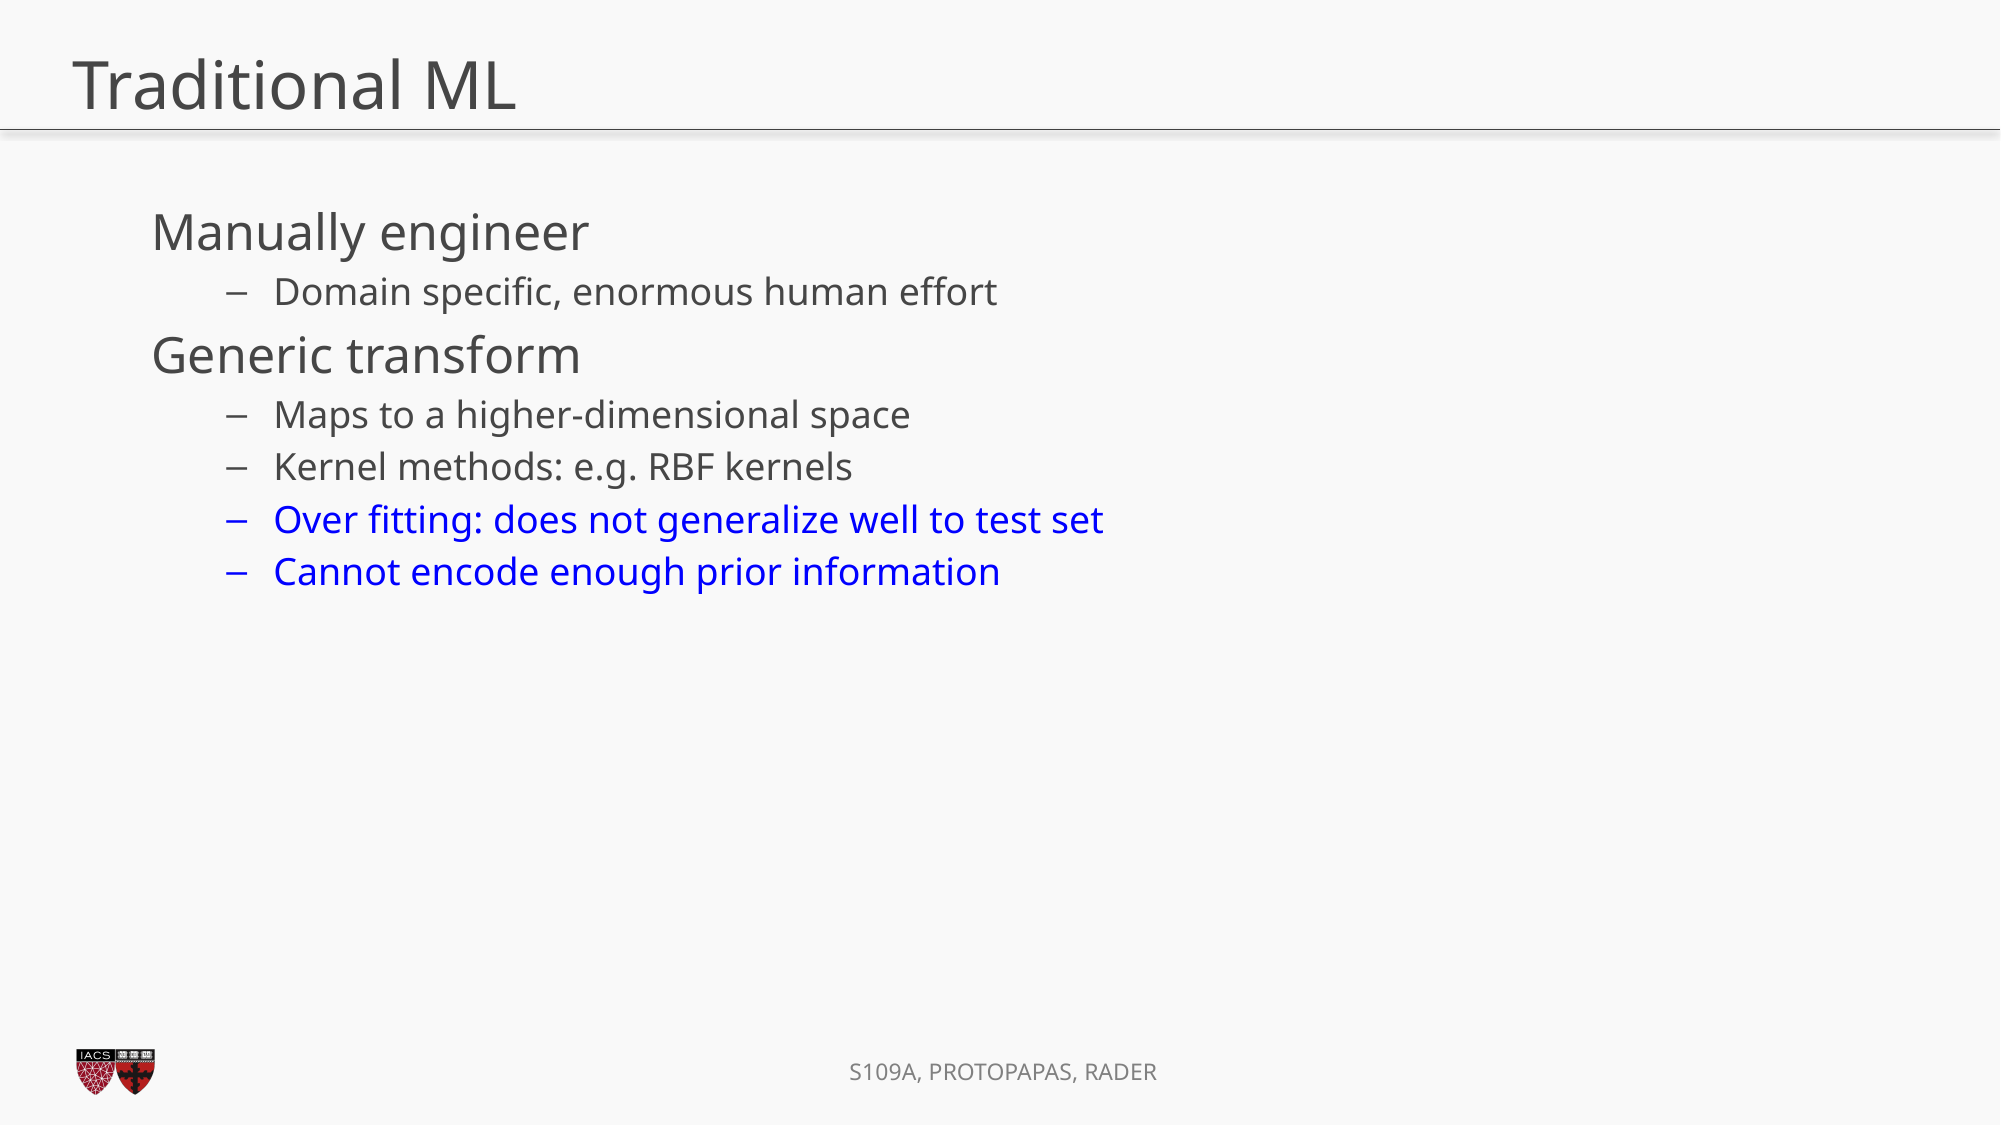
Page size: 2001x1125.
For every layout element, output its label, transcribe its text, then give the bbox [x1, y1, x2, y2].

title Traditional ML [57, 35, 1943, 162]
picture [75, 1049, 155, 1095]
